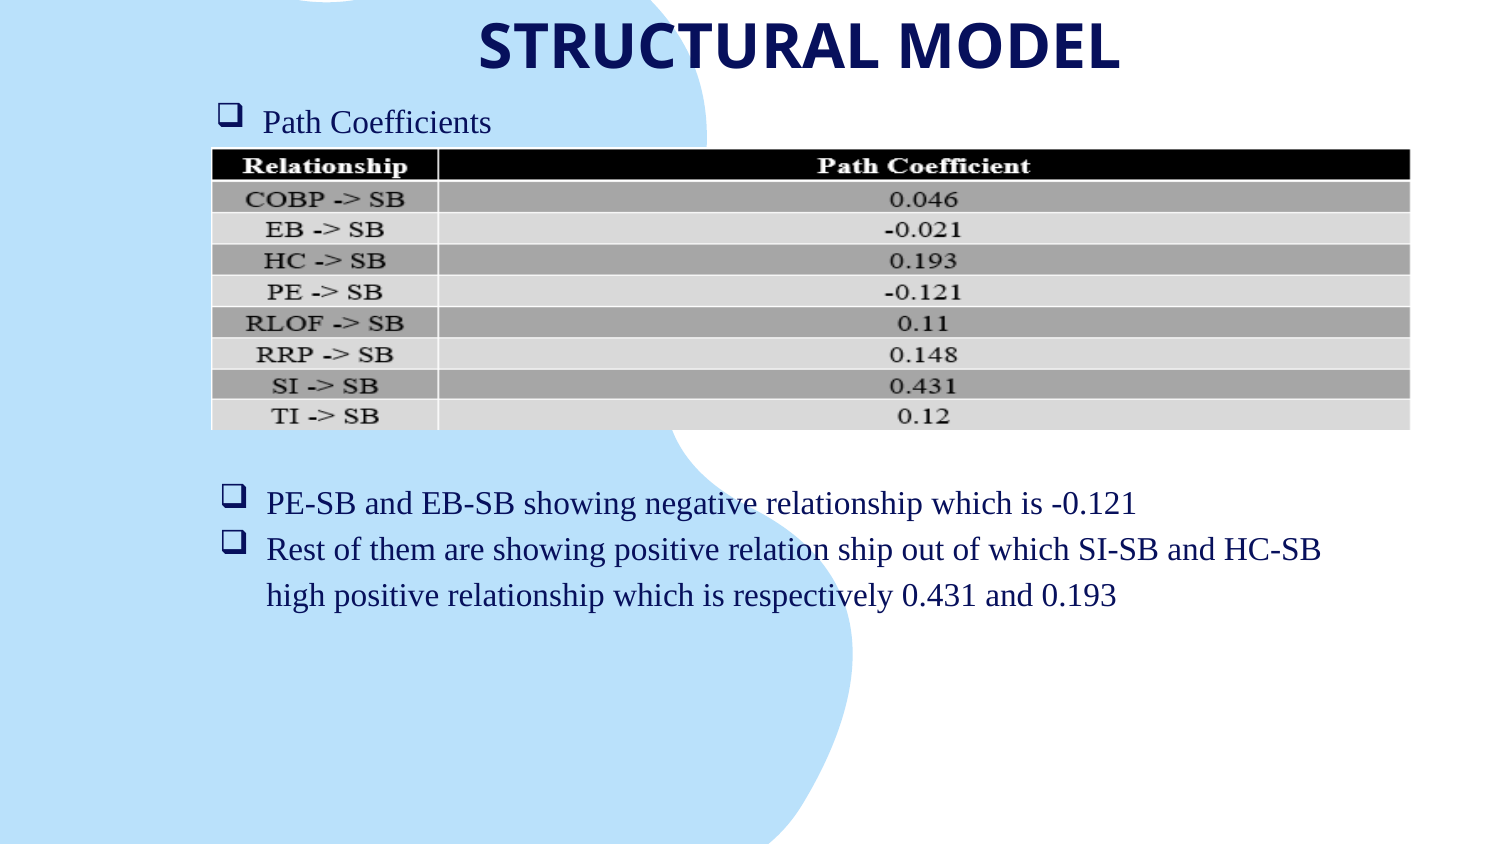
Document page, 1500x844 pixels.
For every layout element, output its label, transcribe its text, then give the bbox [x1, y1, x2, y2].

title STRUCTURAL MODEL [189, 0, 1390, 78]
picture [211, 147, 1412, 431]
text_box PE-SB and EB-SB showing negative relationship which is -0.121 Rest of them are showing positive relation ship out of which SI-SB and HC-SB high positive relationship which is respectively 0.431 and 0.193 [106, 460, 1394, 672]
text_box Path Coefficients [102, 78, 1390, 148]
